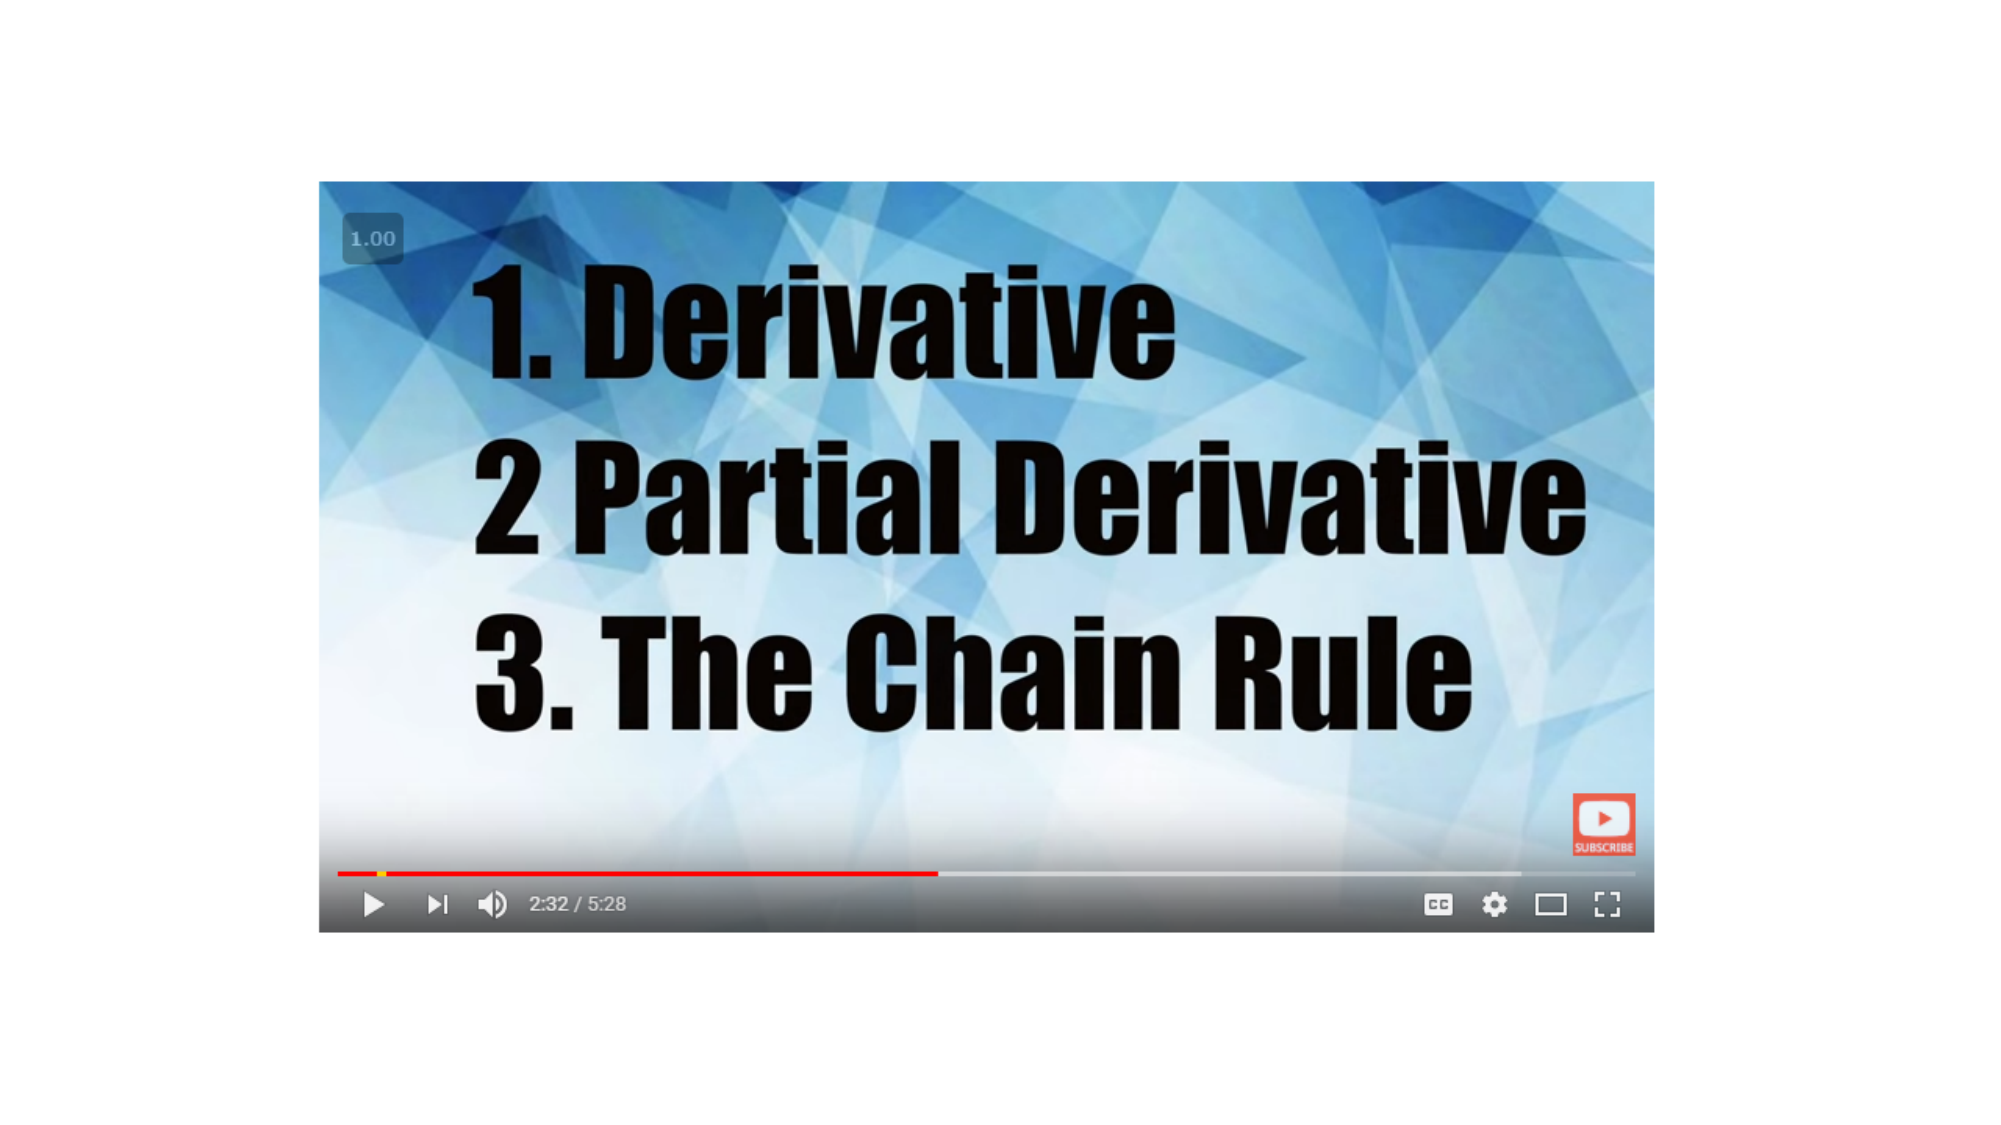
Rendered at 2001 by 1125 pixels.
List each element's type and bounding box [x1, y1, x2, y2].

picture [310, 163, 1689, 961]
